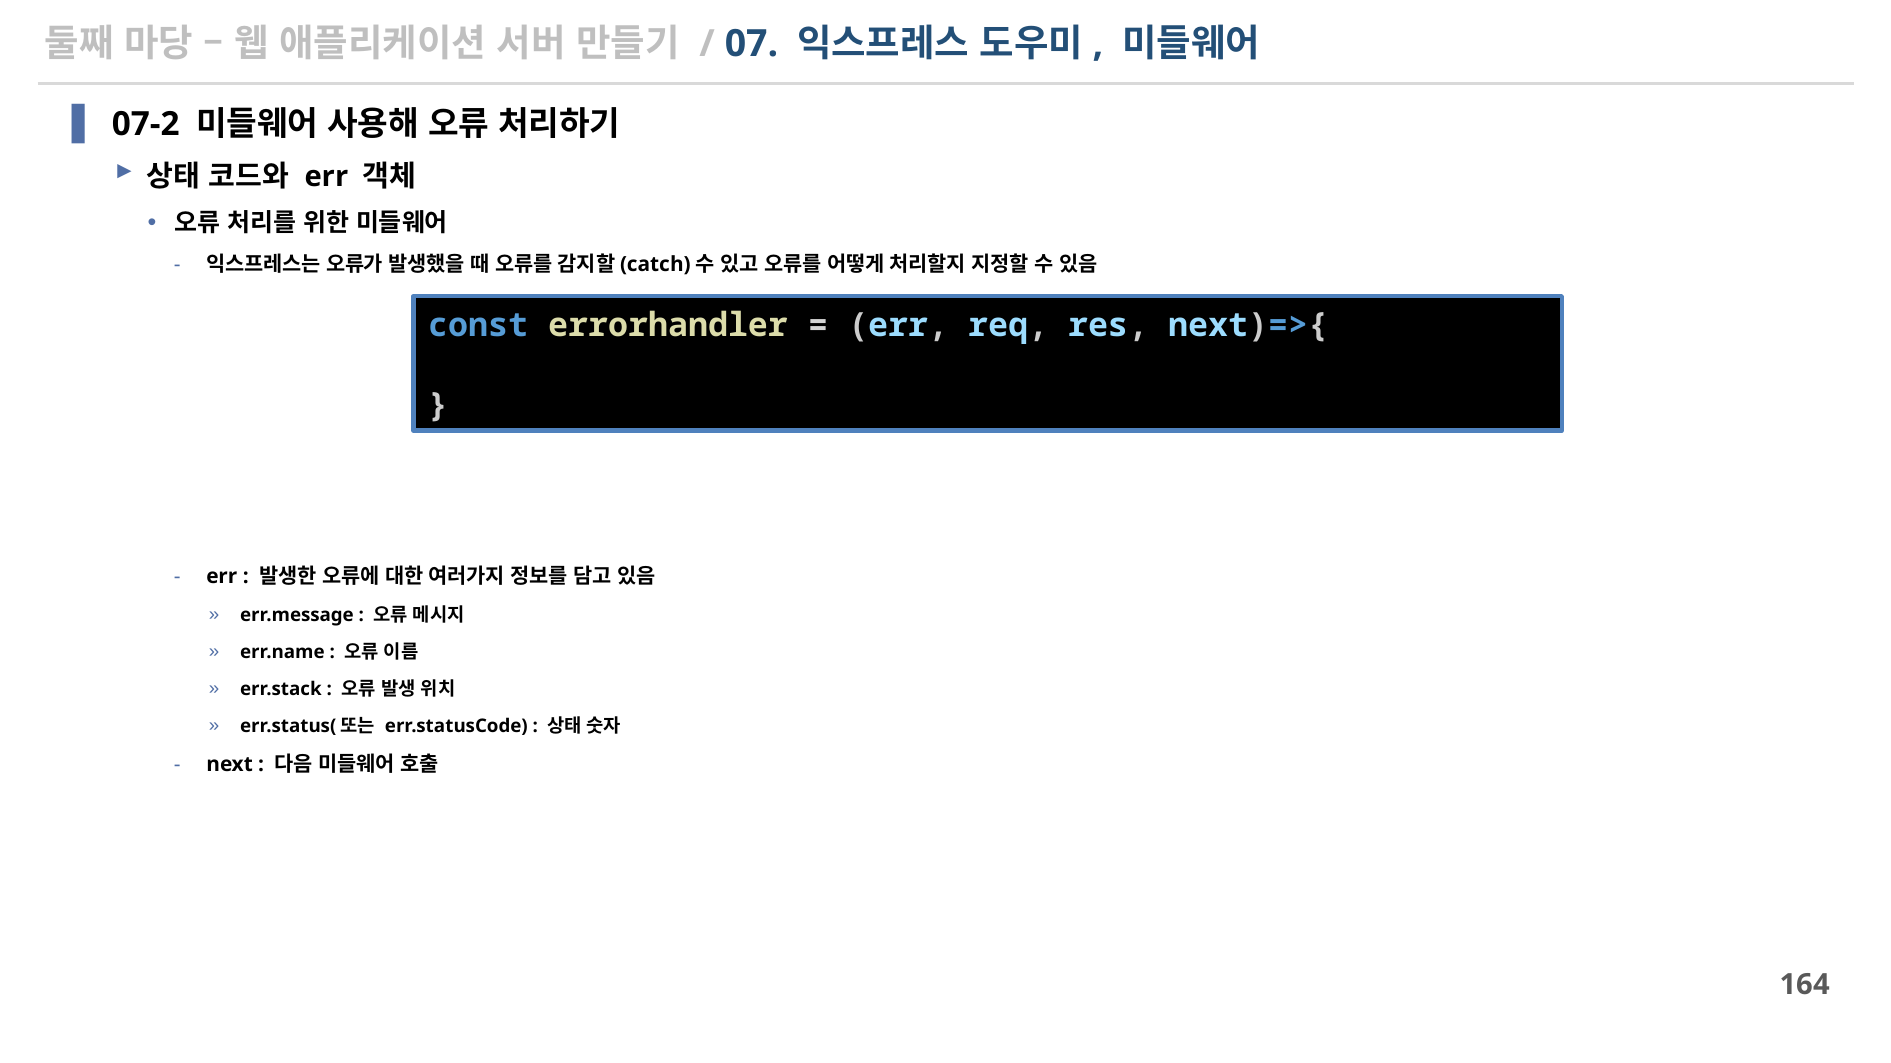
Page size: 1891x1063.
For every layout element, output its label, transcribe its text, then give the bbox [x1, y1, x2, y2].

title 둘째 마당 – 웹 애플리케이션 서버 만들기 / 07. 익스프레스 도우미, 미들웨어 [29, 11, 1855, 73]
slide_number 164 [1703, 956, 1845, 1014]
list 07-2 미들웨어 사용해 오류 처리하기 상태 코드와 err 객체 오류 처리를 위한 미들웨어 익스프레스는 오류가 발생했을 때 오류를 감지할(catch)수 있고 오류를 어떻게 처리할지 지정할 수 있음 err : 발생한 오류에 대한 여러가지 정보를 담고 있음 err.message : 오류 메시지 err.name : 오류 이름 err.stack : 오류 발생 위치 err.status(또는 err.statusCode) : 상태 숫자 next : 다음 미들웨어 호출 [43, 94, 1831, 506]
text_box const errorhandler = (err, req, res, next)=>{ } [411, 294, 1564, 433]
